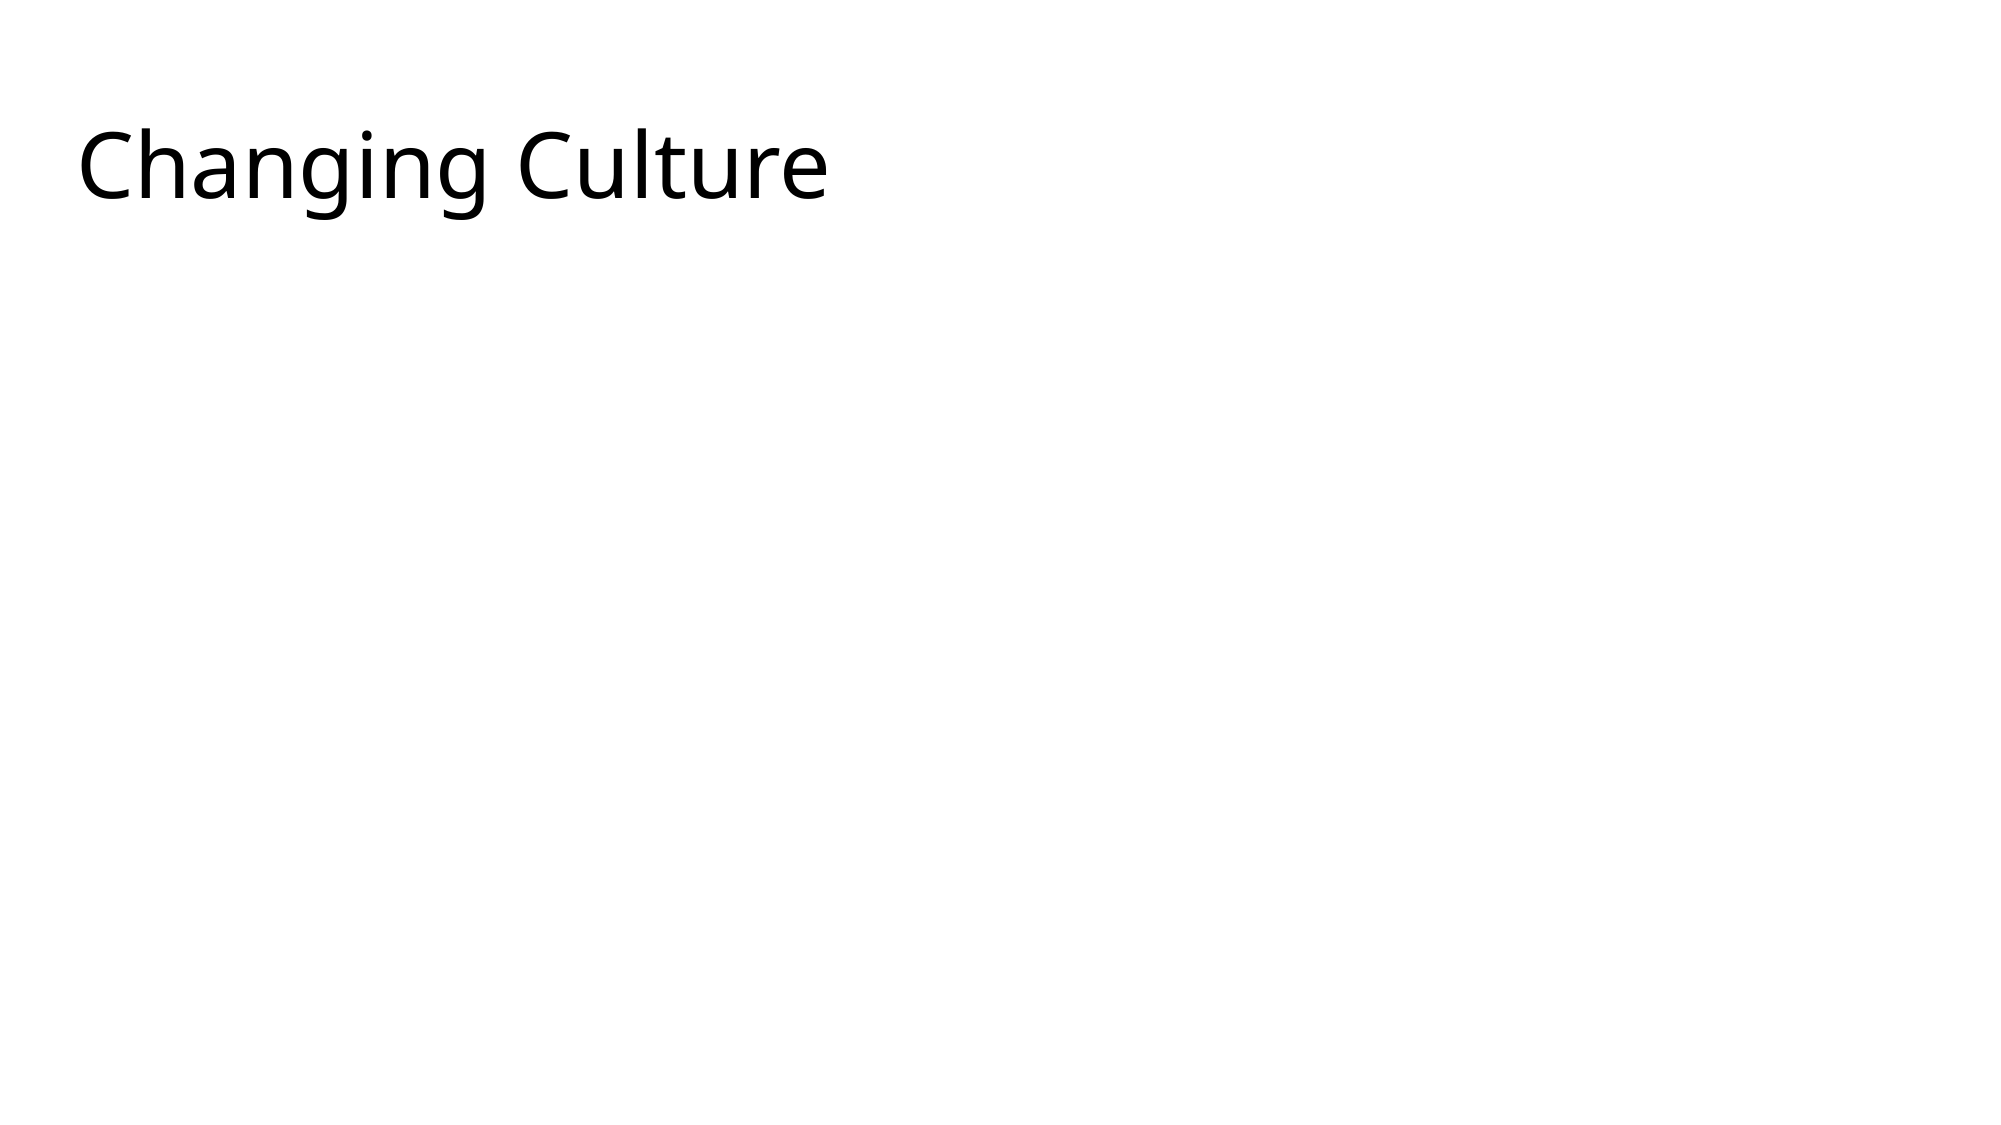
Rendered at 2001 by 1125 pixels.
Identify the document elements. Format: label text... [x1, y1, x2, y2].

title Changing Culture [61, 59, 1787, 278]
